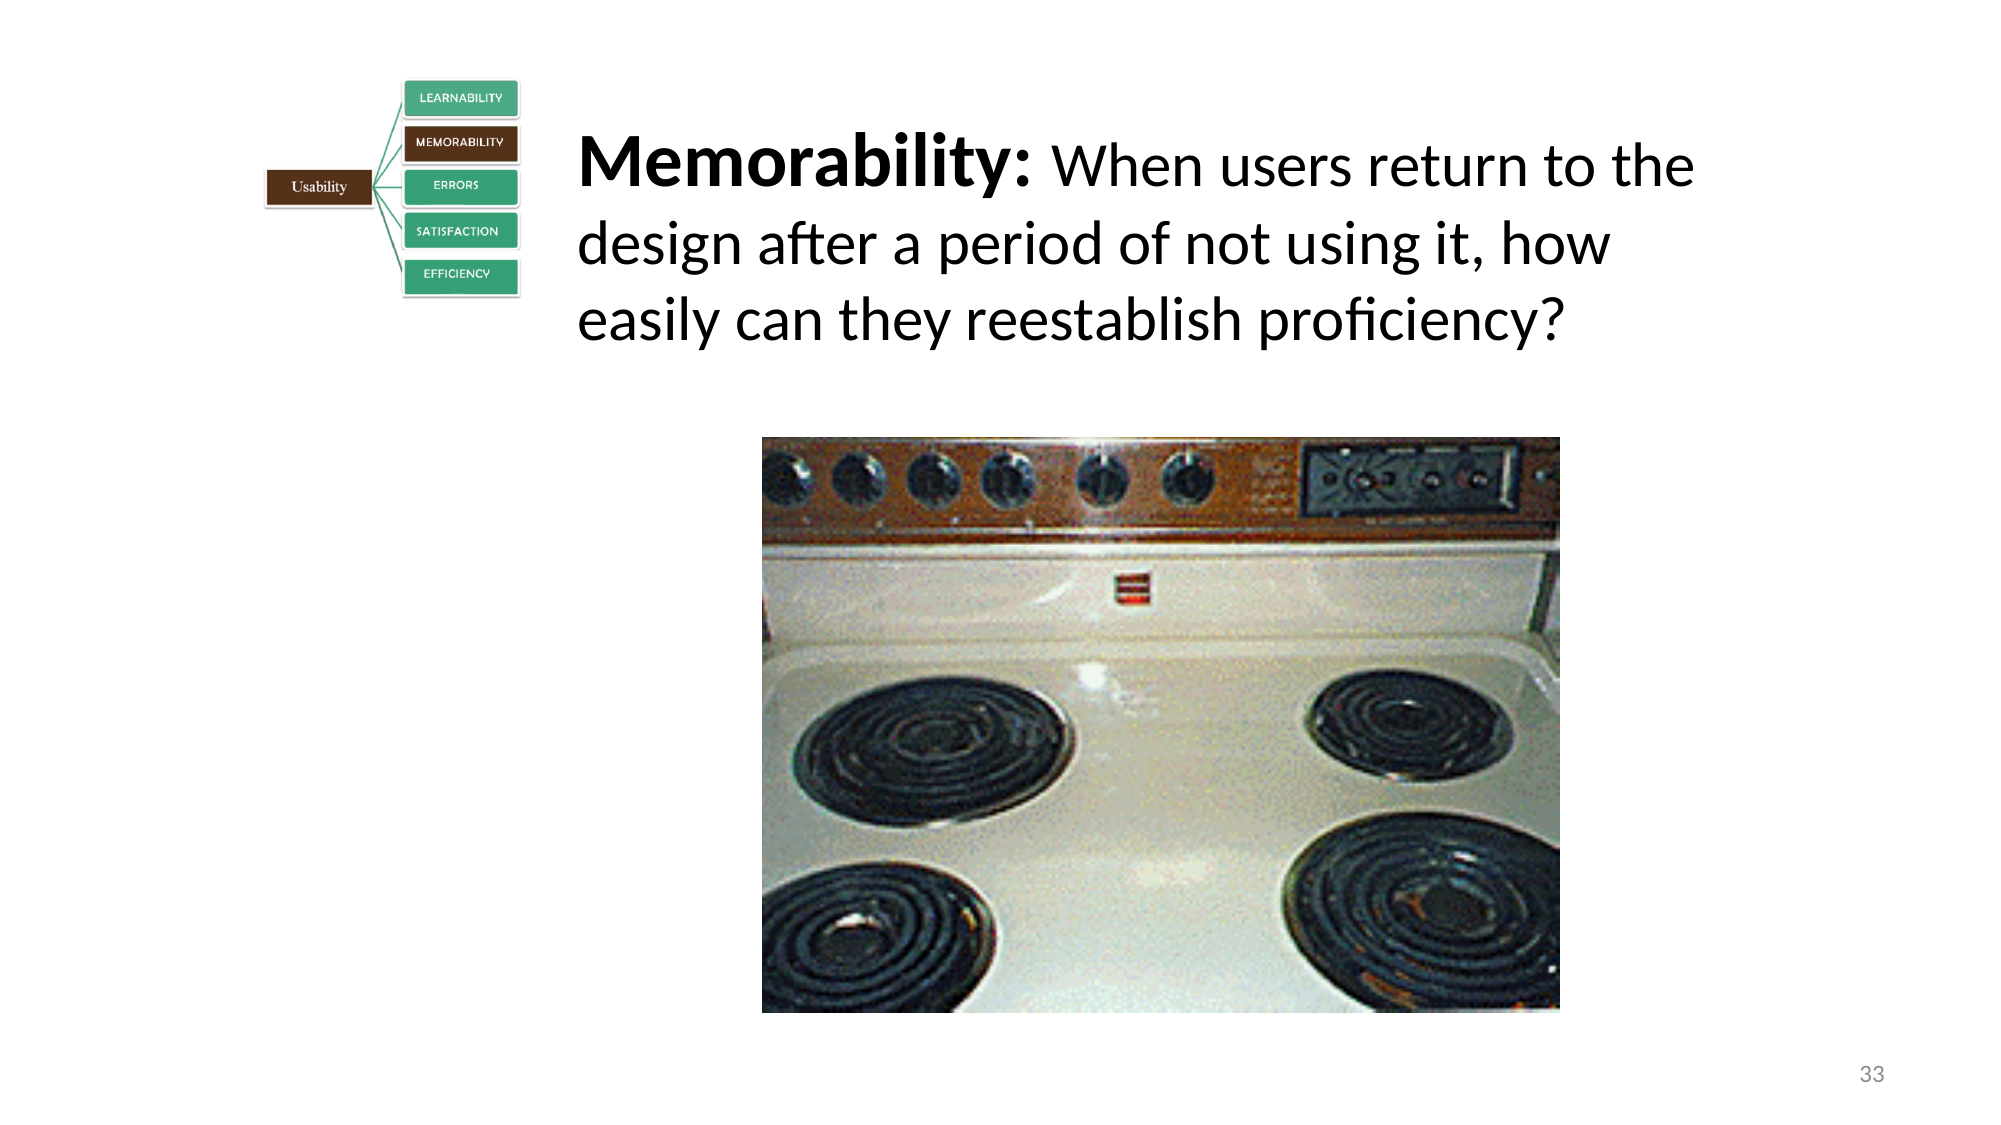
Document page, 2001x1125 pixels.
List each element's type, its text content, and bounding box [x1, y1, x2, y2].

picture [260, 74, 524, 299]
slide_number 33 [1433, 1042, 1900, 1103]
title Memorability: When users return to the design after a period of not using it, how easily can they reestablish proficiency? [562, 75, 1750, 388]
picture [762, 437, 1560, 1013]
